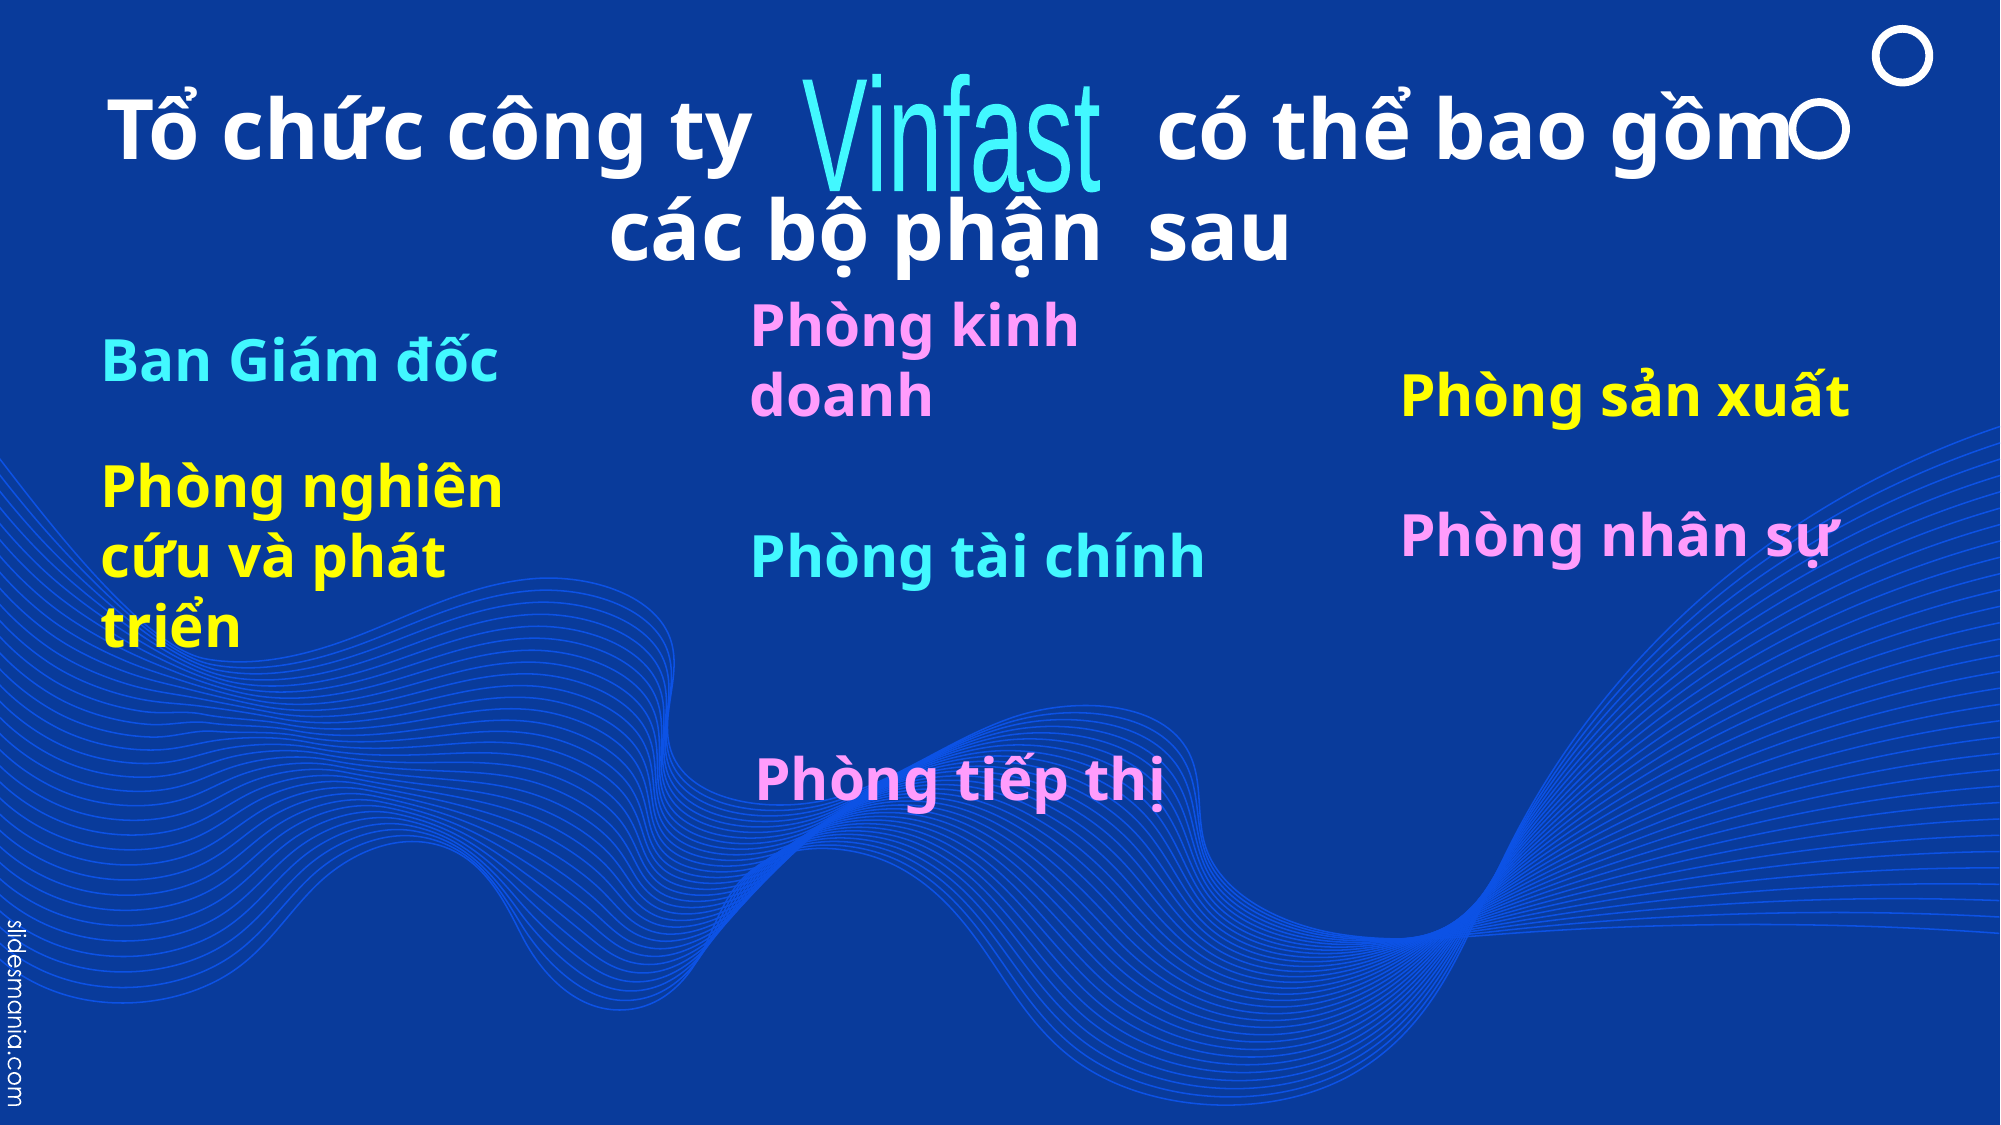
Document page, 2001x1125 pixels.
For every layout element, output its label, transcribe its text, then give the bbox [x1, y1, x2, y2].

title Ban Giám đốc [80, 335, 621, 450]
title Phòng tài chính [729, 532, 1271, 647]
list Phòng tiếp thị [716, 711, 1258, 929]
title Phòng sản xuất [1379, 335, 1920, 450]
title Tổ chức công ty có thể bao gồm các bộ phận sau [31, 113, 1871, 240]
title Phòng nghiên cứu và phát triển [80, 532, 621, 647]
title Phòng nhân sự [1379, 511, 1920, 626]
title Phòng kinh doanh [729, 335, 1271, 450]
